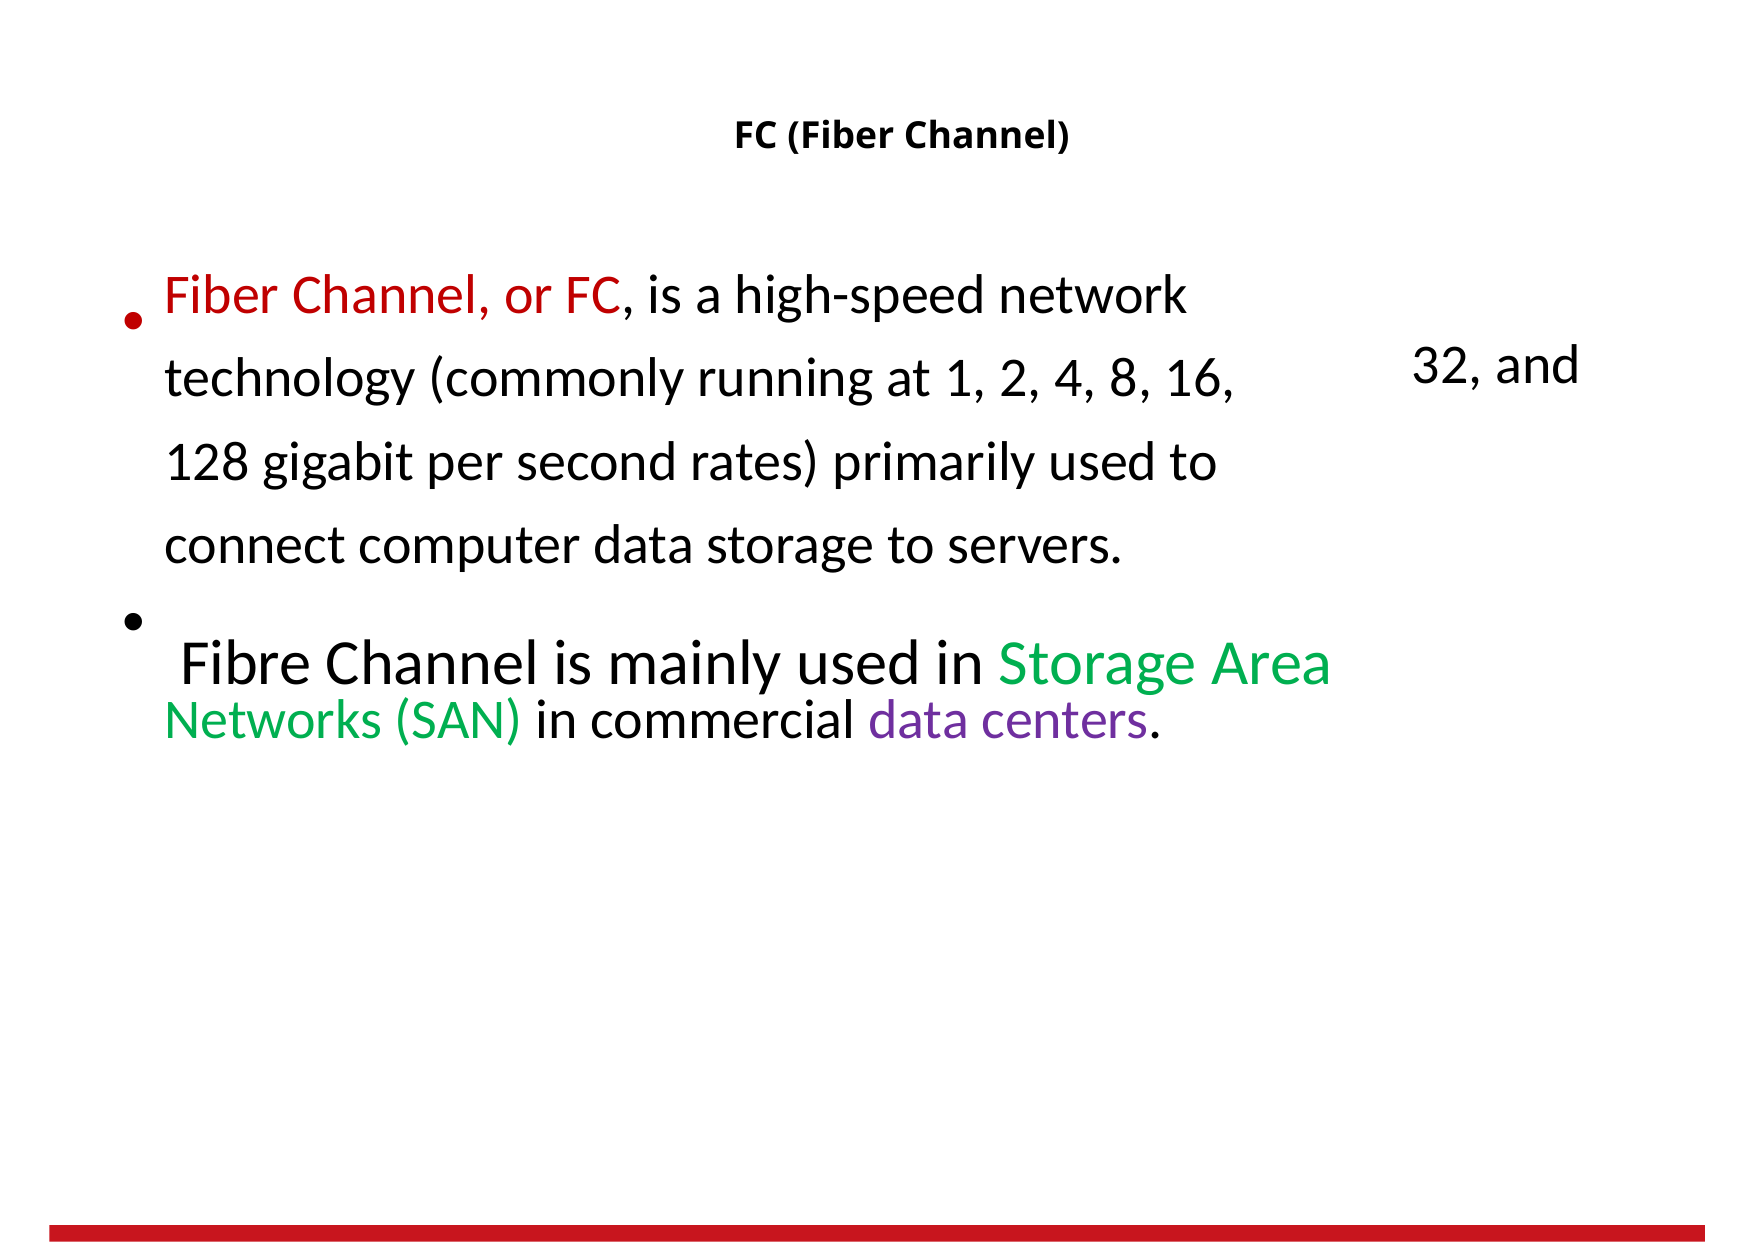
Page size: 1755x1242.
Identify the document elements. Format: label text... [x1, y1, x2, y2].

text_box [49, 1225, 1705, 1242]
text_box • [120, 575, 158, 645]
text_box FC (Fiber Channel) [518, 55, 1283, 161]
text_box • [120, 273, 158, 343]
text_box 32, and [1409, 347, 1619, 417]
text_box Fiber Channel, or FC, is a high-speed network technology (commonly running at 1, 2, 4, 8, 16, 128 gigabit per second rates) primarily used to connect computer data storage to servers. Fibre Channel is mainly used in Storage Area Networks (SAN) in commercial data centers. [161, 277, 1409, 718]
